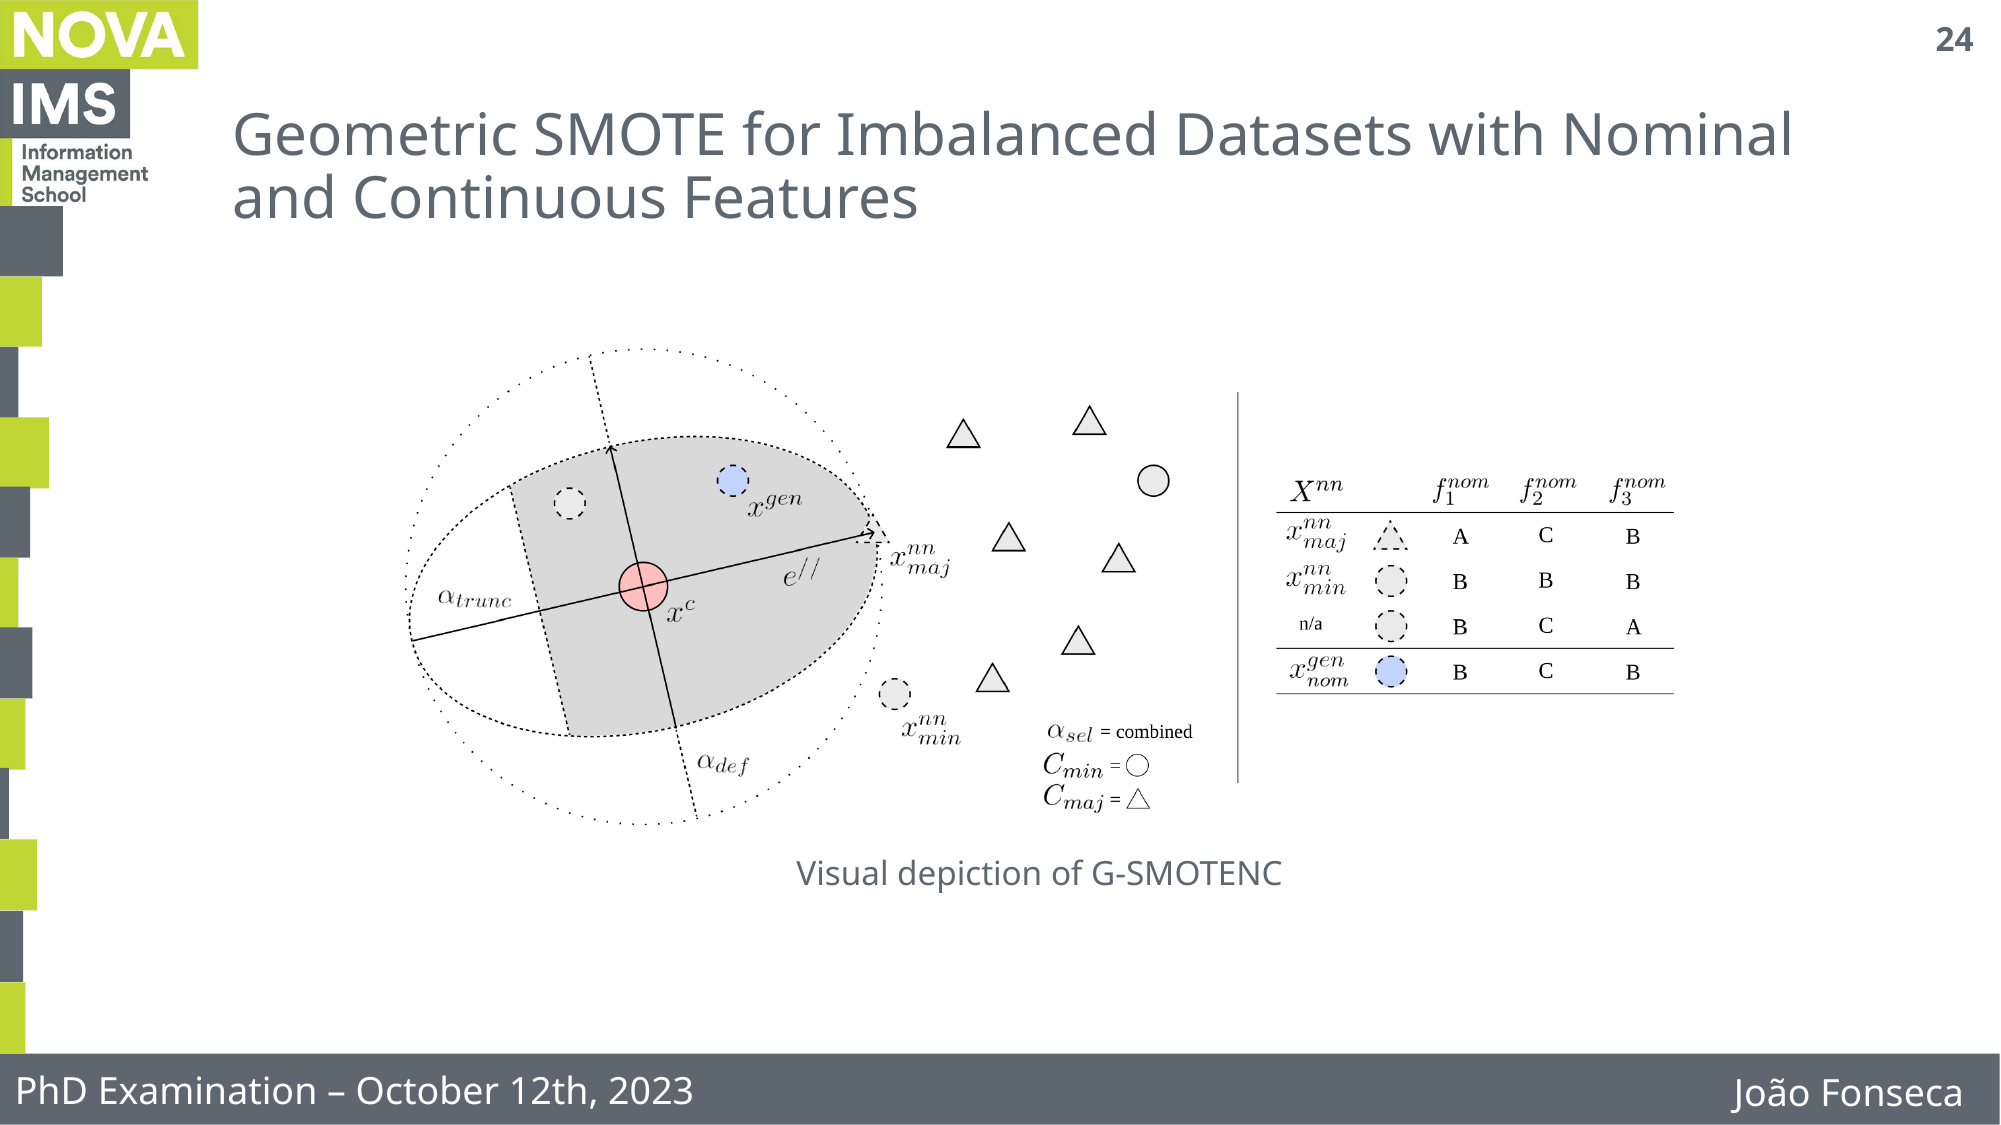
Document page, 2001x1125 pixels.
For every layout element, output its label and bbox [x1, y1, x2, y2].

text_box [0, 0, 2000, 1125]
picture [402, 343, 1678, 827]
